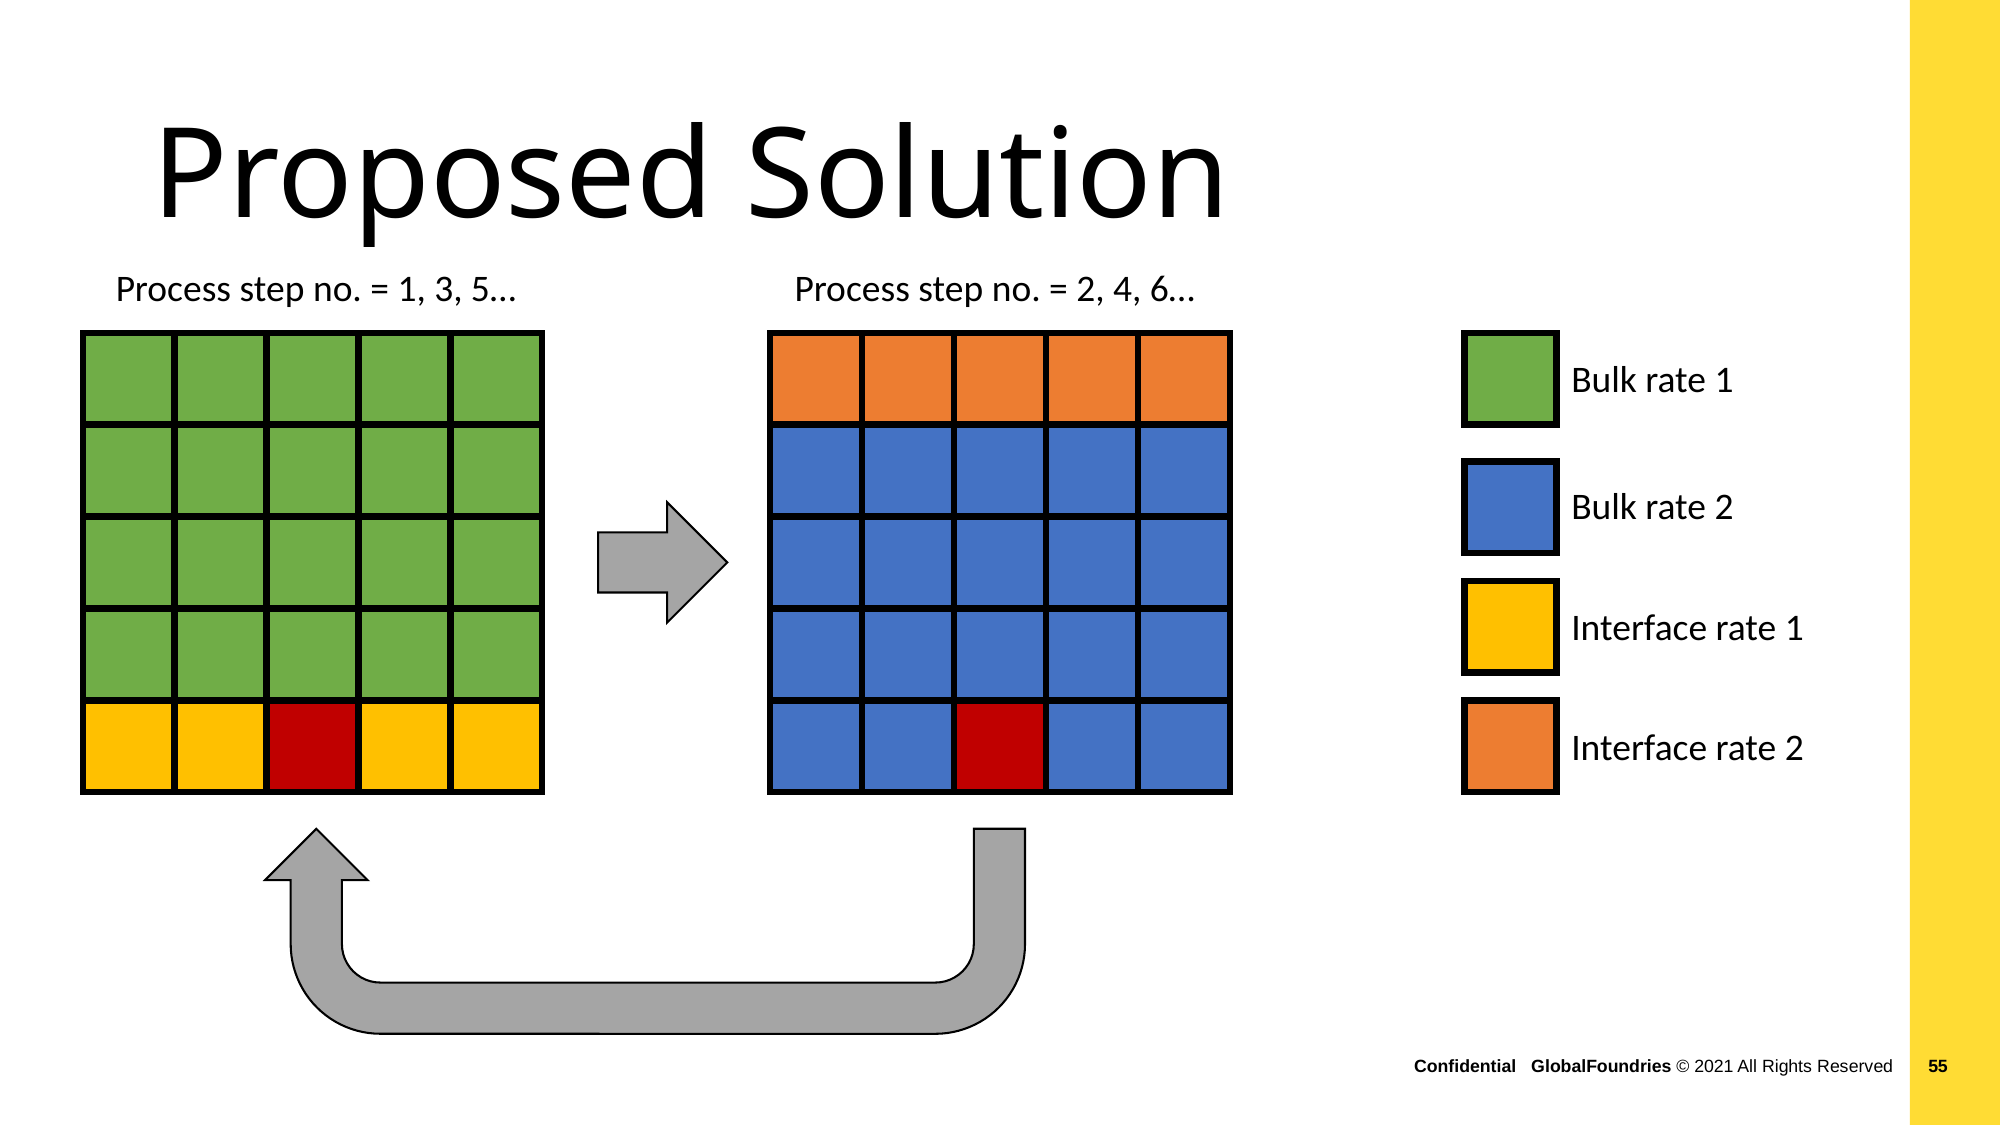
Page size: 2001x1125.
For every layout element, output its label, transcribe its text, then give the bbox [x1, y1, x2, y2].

text_box [266, 607, 357, 699]
text_box [174, 607, 266, 699]
text_box Interface rate 2 [1556, 715, 1918, 776]
text_box [174, 516, 266, 607]
text_box [449, 424, 543, 516]
text_box Process step no. = 2, 4, 6… [779, 256, 1221, 317]
text_box [953, 332, 1045, 424]
text_box [357, 699, 449, 793]
text_box [1137, 424, 1231, 516]
text_box [82, 424, 174, 516]
text_box [1045, 332, 1137, 424]
text_box [953, 424, 1045, 516]
text_box [357, 332, 449, 424]
text_box [266, 516, 357, 607]
text_box [174, 699, 266, 793]
text_box [174, 424, 266, 516]
text_box [266, 332, 357, 424]
text_box Process step no. = 1, 3, 5… [101, 256, 542, 317]
text_box [1464, 332, 1557, 426]
text_box [82, 699, 174, 793]
text_box Interface rate 1 [1556, 595, 1918, 656]
text_box [861, 607, 953, 699]
text_box [1045, 607, 1137, 699]
text_box [861, 699, 953, 793]
text_box [769, 607, 861, 699]
text_box [769, 516, 861, 607]
text_box [769, 699, 861, 793]
text_box [174, 332, 266, 424]
text_box Bulk rate 2 [1556, 475, 1918, 535]
text_box [1137, 332, 1231, 424]
text_box [262, 827, 1027, 1035]
text_box [769, 332, 861, 424]
text_box [597, 499, 729, 626]
text_box [82, 607, 174, 699]
text_box [861, 516, 953, 607]
text_box [953, 607, 1045, 699]
text_box [1137, 699, 1231, 793]
text_box [449, 516, 543, 607]
text_box [861, 424, 953, 516]
text_box [1045, 424, 1137, 516]
text_box [449, 607, 543, 699]
text_box [1464, 699, 1557, 793]
text_box [1464, 580, 1557, 674]
text_box Bulk rate 1 [1556, 347, 1918, 408]
text_box [357, 607, 449, 699]
text_box [769, 424, 861, 516]
text_box [953, 699, 1045, 793]
text_box [861, 332, 953, 424]
text_box [449, 699, 543, 793]
text_box [82, 332, 174, 424]
text_box [1464, 460, 1557, 554]
text_box [1137, 607, 1231, 699]
text_box [953, 516, 1045, 607]
text_box [357, 516, 449, 607]
text_box [1045, 516, 1137, 607]
text_box [266, 699, 357, 793]
text_box [357, 424, 449, 516]
text_box [82, 516, 174, 607]
text_box [449, 332, 543, 424]
text_box [1045, 699, 1137, 793]
text_box Proposed Solution [137, 34, 1863, 252]
text_box [266, 424, 357, 516]
text_box [1137, 516, 1231, 607]
